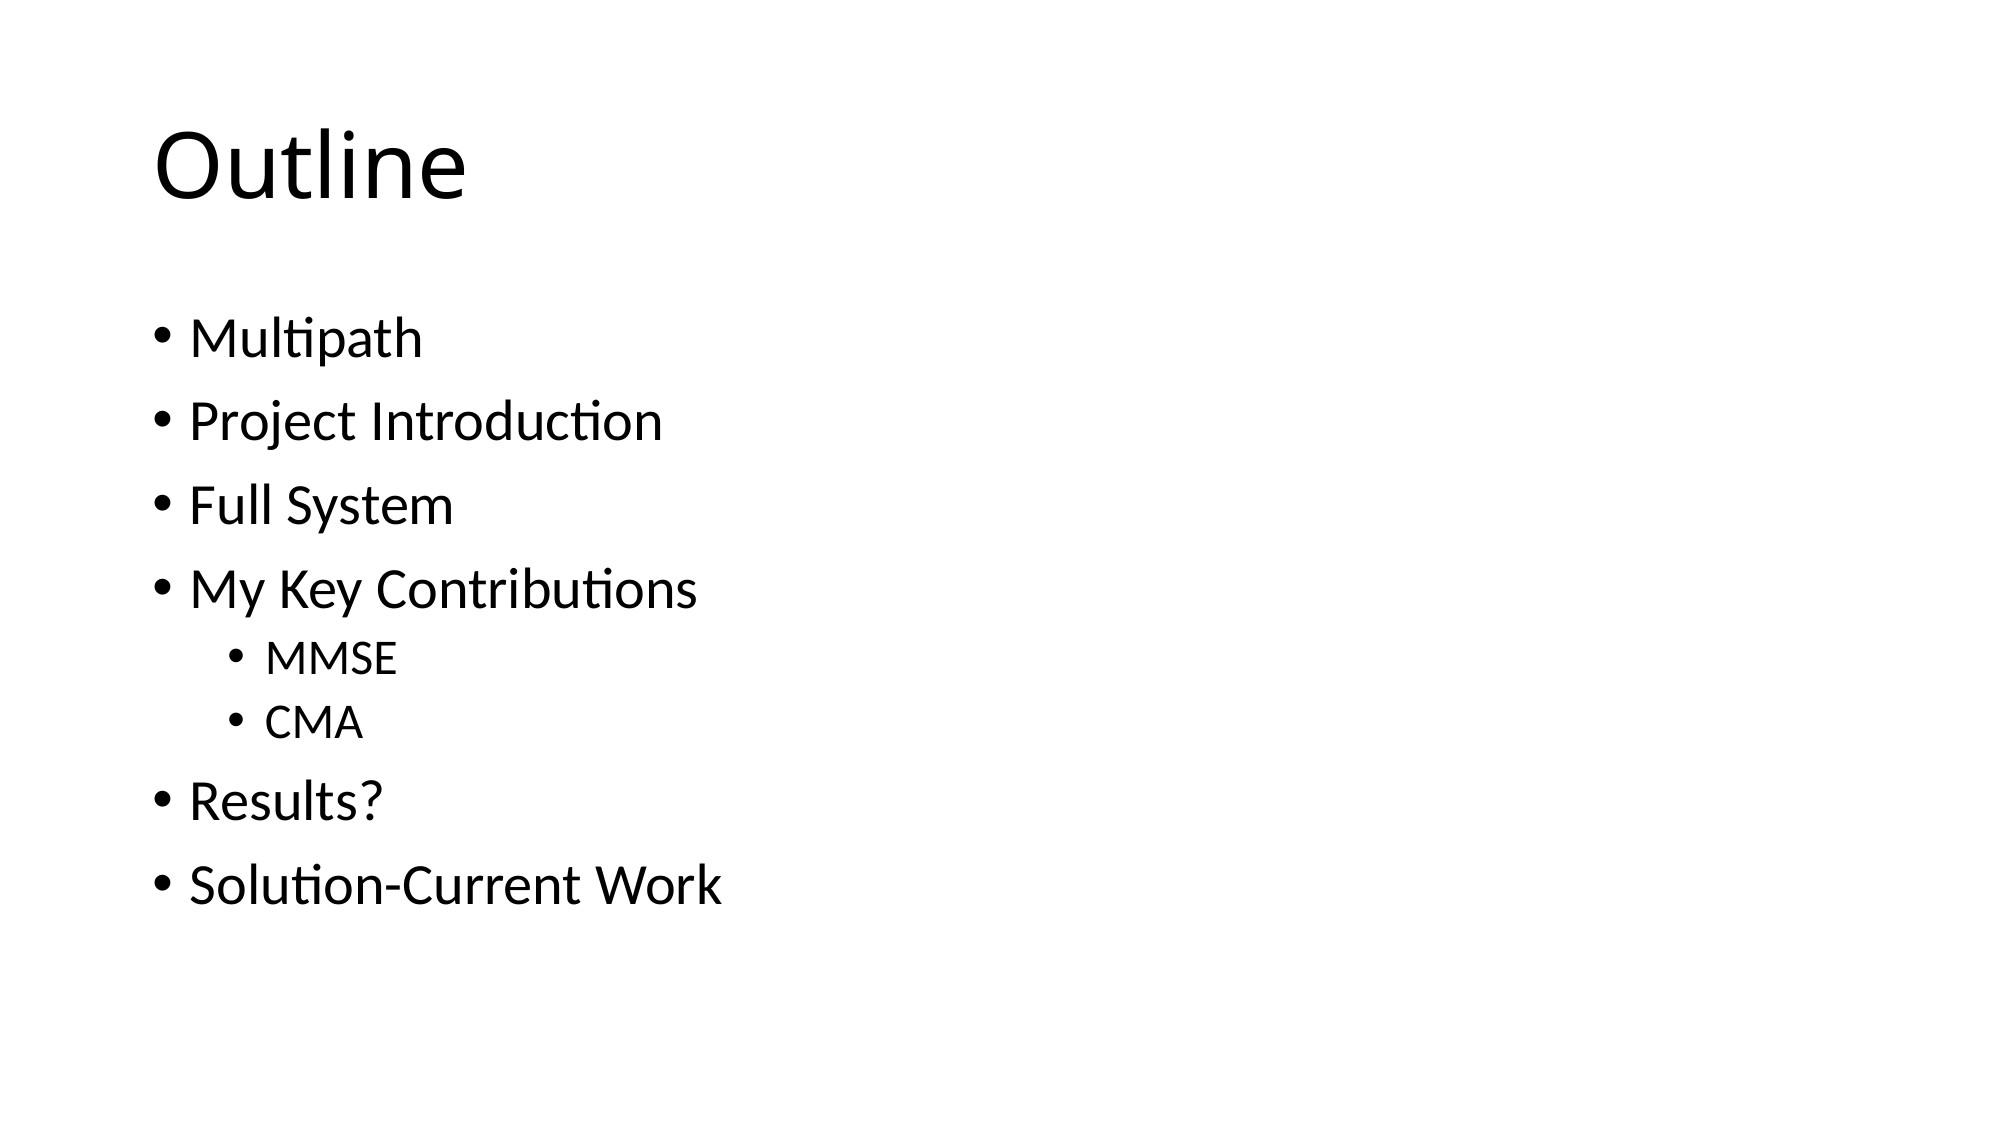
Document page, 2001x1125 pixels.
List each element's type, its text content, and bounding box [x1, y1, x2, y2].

title Outline [137, 59, 1863, 278]
list Multipath Project Introduction Full System My Key Contributions MMSE CMA Results? Solution-Current Work [137, 299, 1863, 1014]
